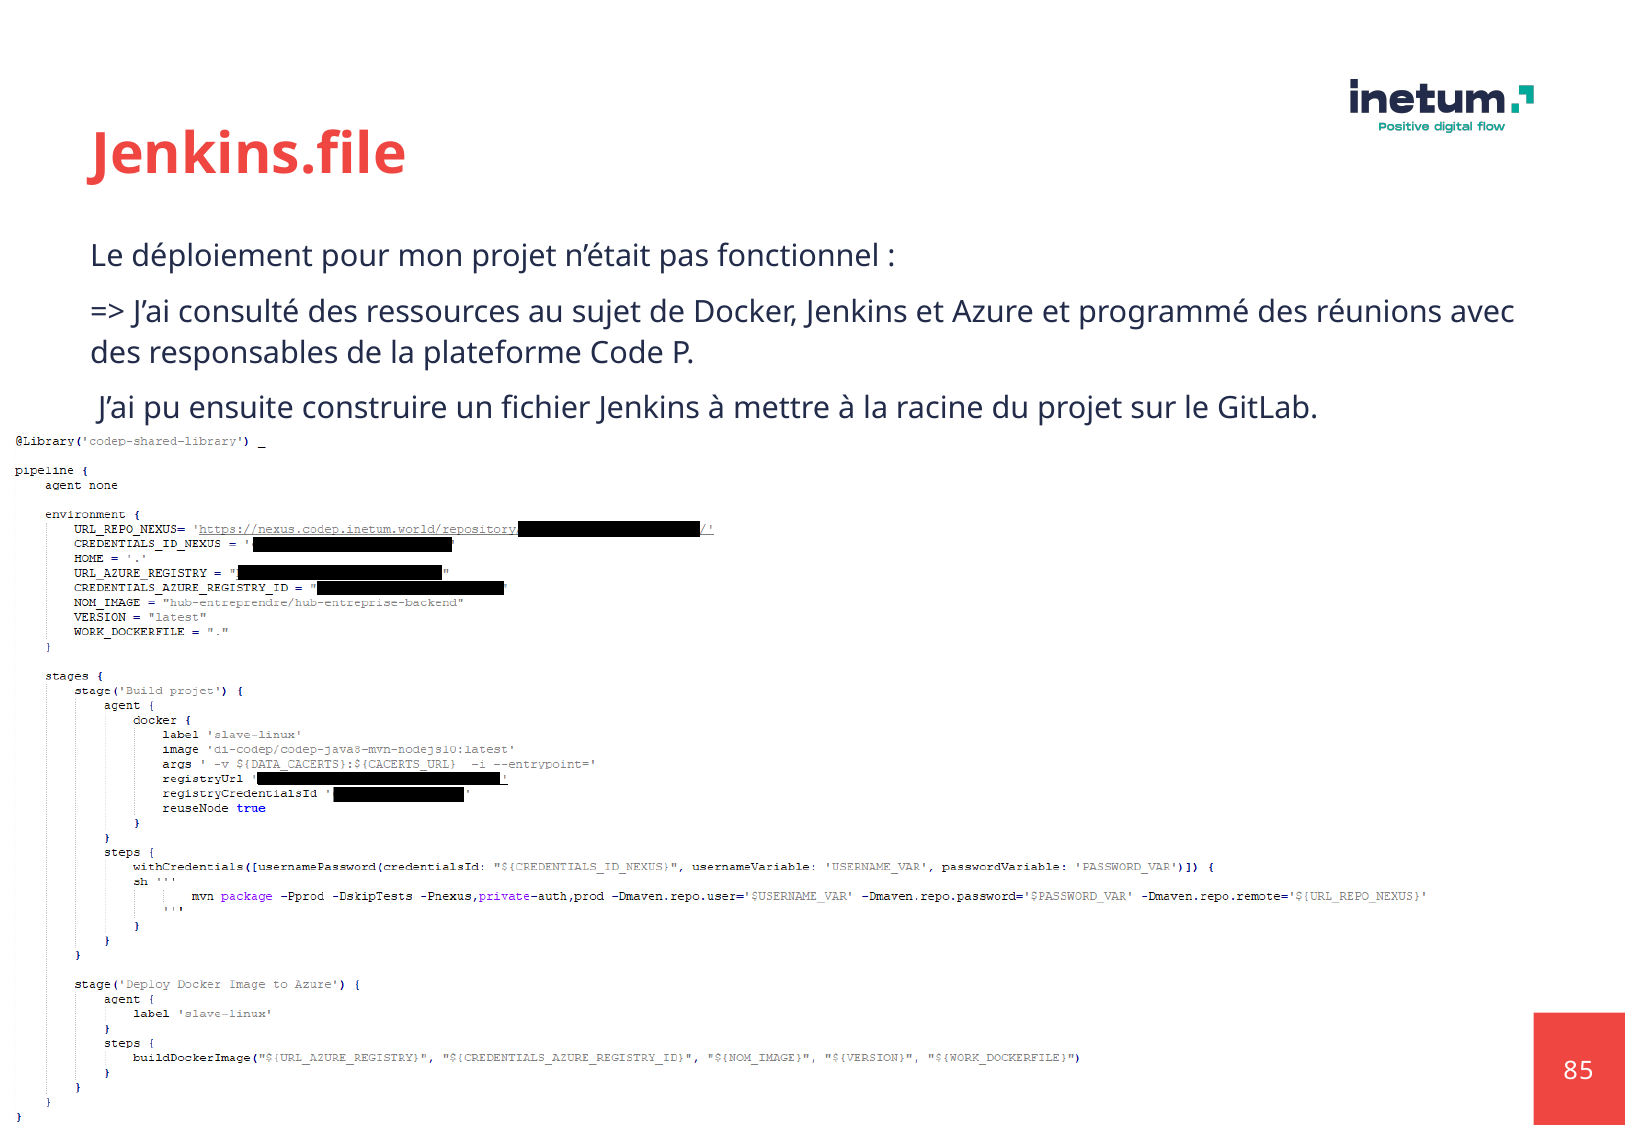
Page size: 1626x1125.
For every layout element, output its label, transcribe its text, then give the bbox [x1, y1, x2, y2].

picture [1350, 79, 1534, 133]
picture [14, 433, 1430, 1125]
list Le déploiement pour mon projet n’était pas fonctionnel : => J’ai consulté des ressources au sujet de Docker, Jenkins et Azure et programmé des réunions avec des responsables de la plateforme Code P. J’ai pu ensuite construire un fichier Jenkins à mettre à la racine du projet sur le GitLab. [90, 214, 1517, 426]
title Jenkins.file [90, 114, 1331, 187]
